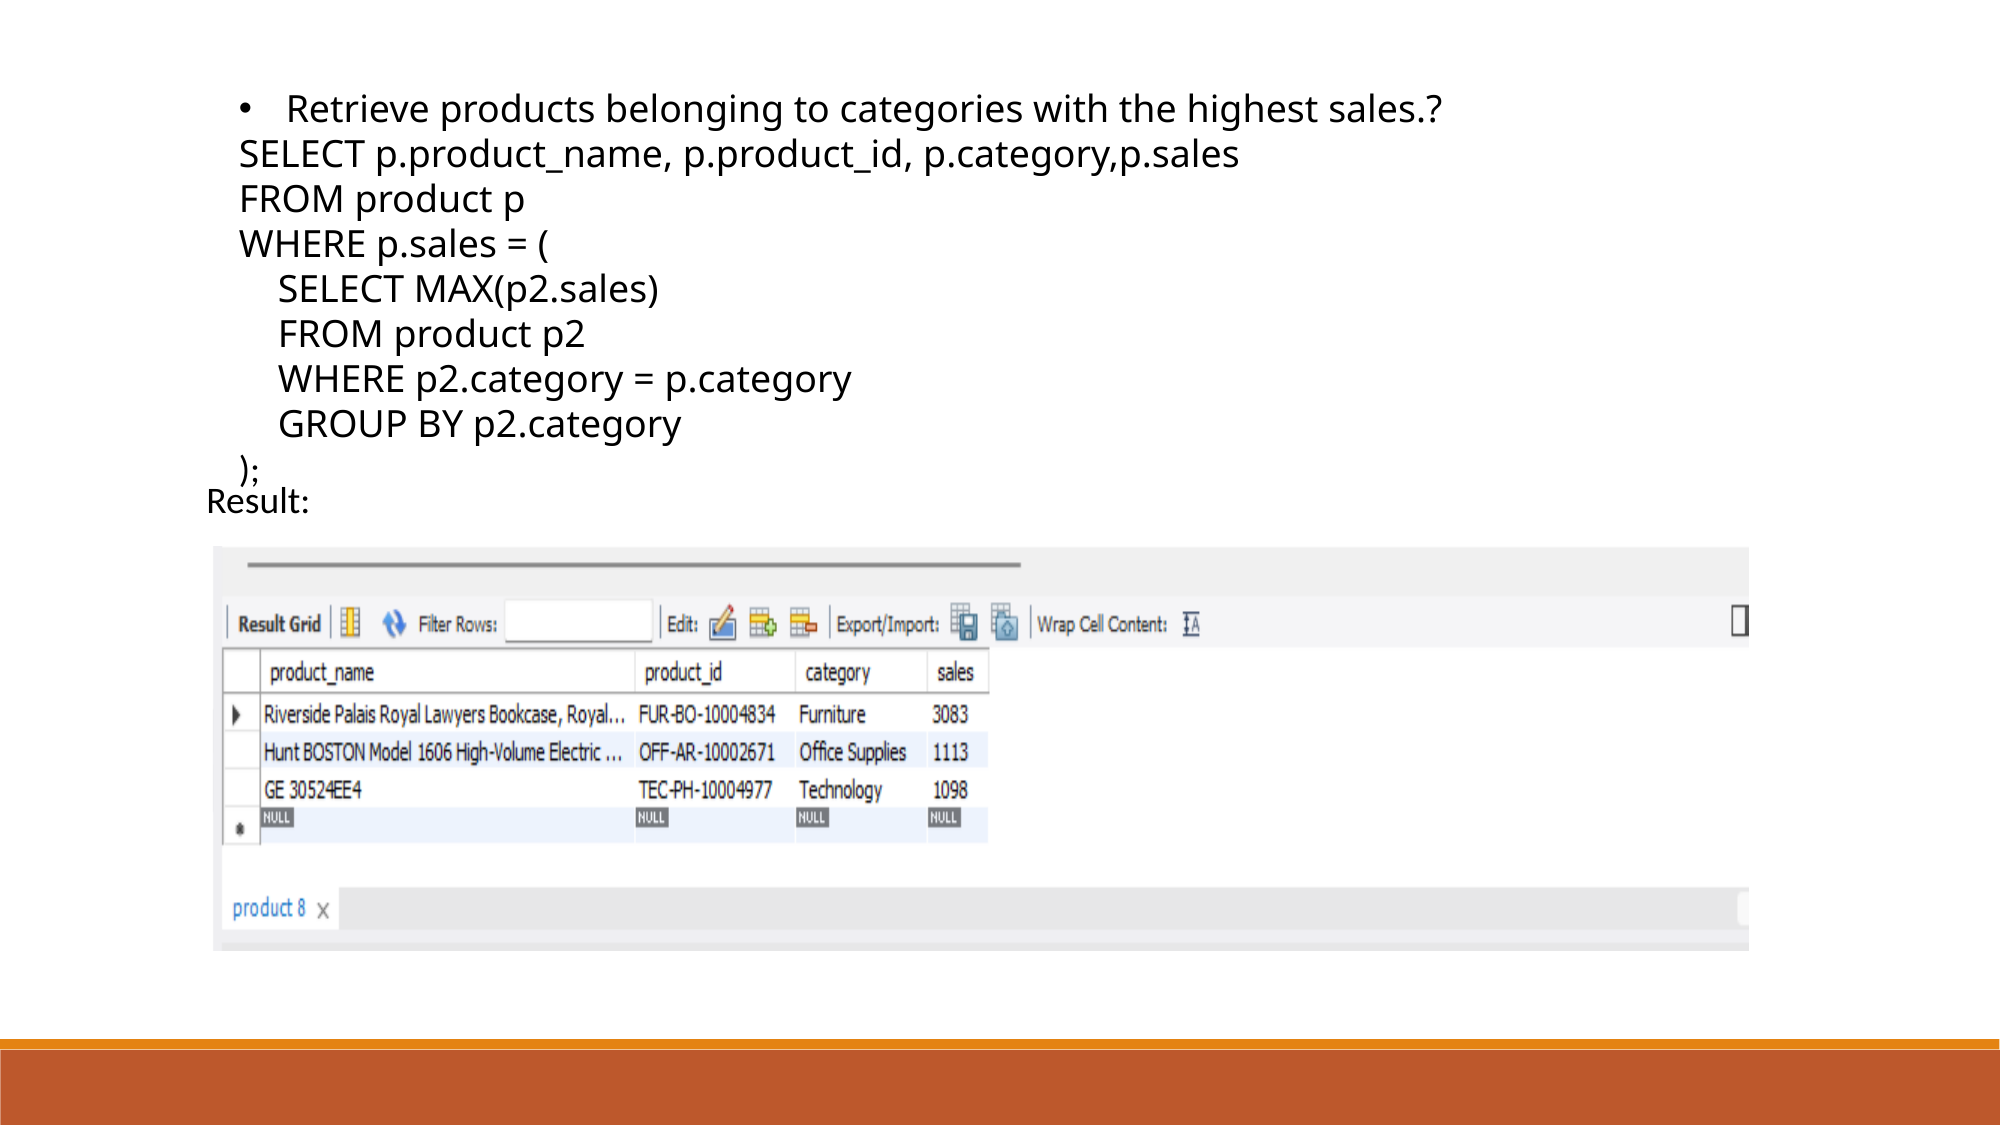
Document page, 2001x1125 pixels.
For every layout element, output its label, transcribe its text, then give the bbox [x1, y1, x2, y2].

picture [212, 546, 1750, 952]
text_box Result: [191, 468, 642, 529]
text_box Retrieve products belonging to categories with the highest sales.? SELECT p.product_name, p.product_id, p.category,p.sales FROM product p WHERE p.sales = ( SELECT MAX(p2.sales) FROM product p2 WHERE p2.category = p.category GROUP BY p2.category ); [224, 77, 1573, 542]
